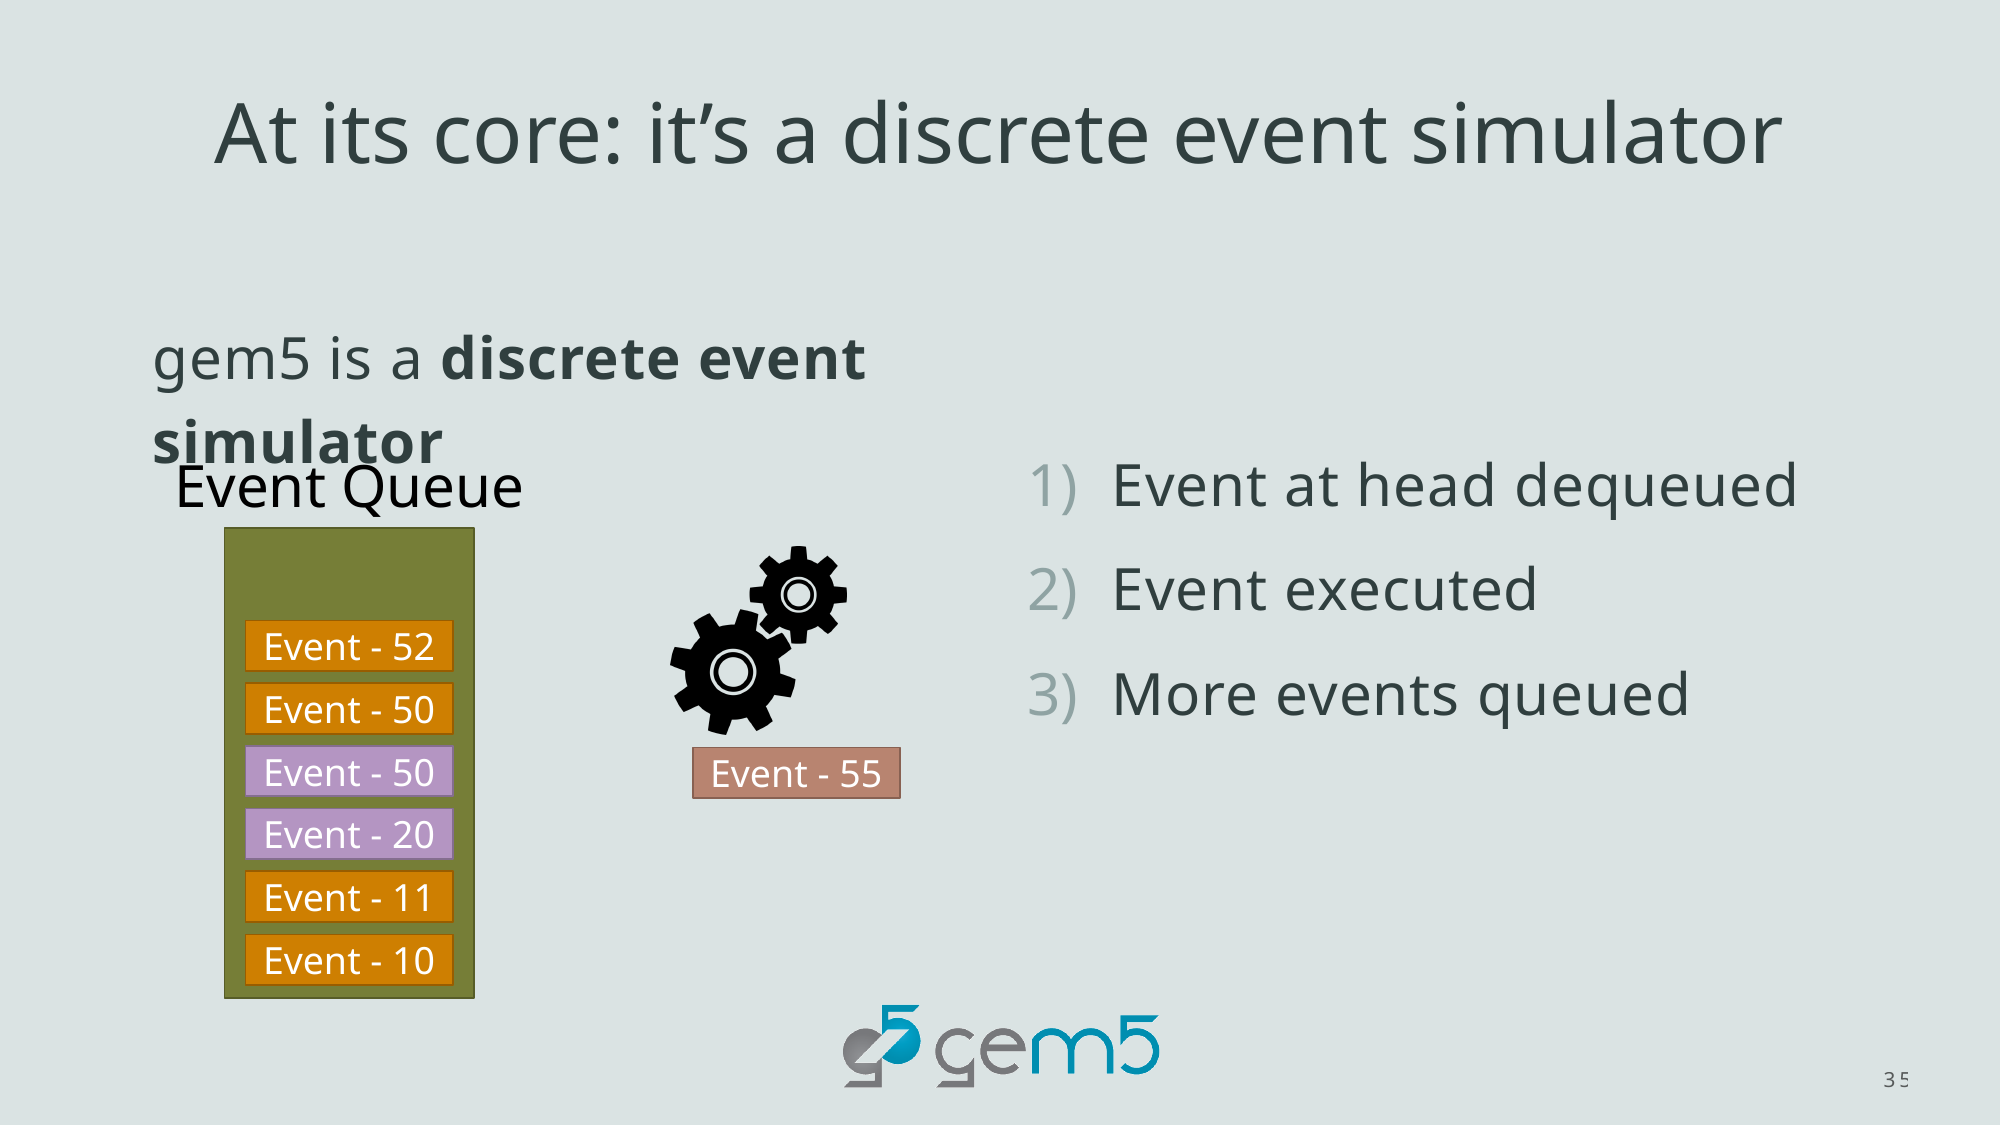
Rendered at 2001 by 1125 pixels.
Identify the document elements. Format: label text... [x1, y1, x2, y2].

slide_number 35 [1637, 1042, 1927, 1119]
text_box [245, 620, 454, 922]
picture [670, 546, 847, 735]
text_box [224, 527, 475, 999]
text_box Event at head dequeued Event executed More events queued [1012, 230, 1863, 1014]
text_box Event - 55 [692, 747, 901, 799]
list gem5 is a discrete event simulator [137, 299, 1012, 1014]
text_box Event - 10 [245, 934, 454, 986]
title At its core: it’s a discrete event simulator [137, 59, 1863, 189]
text_box Event Queue [159, 442, 539, 527]
picture [807, 965, 1193, 1120]
